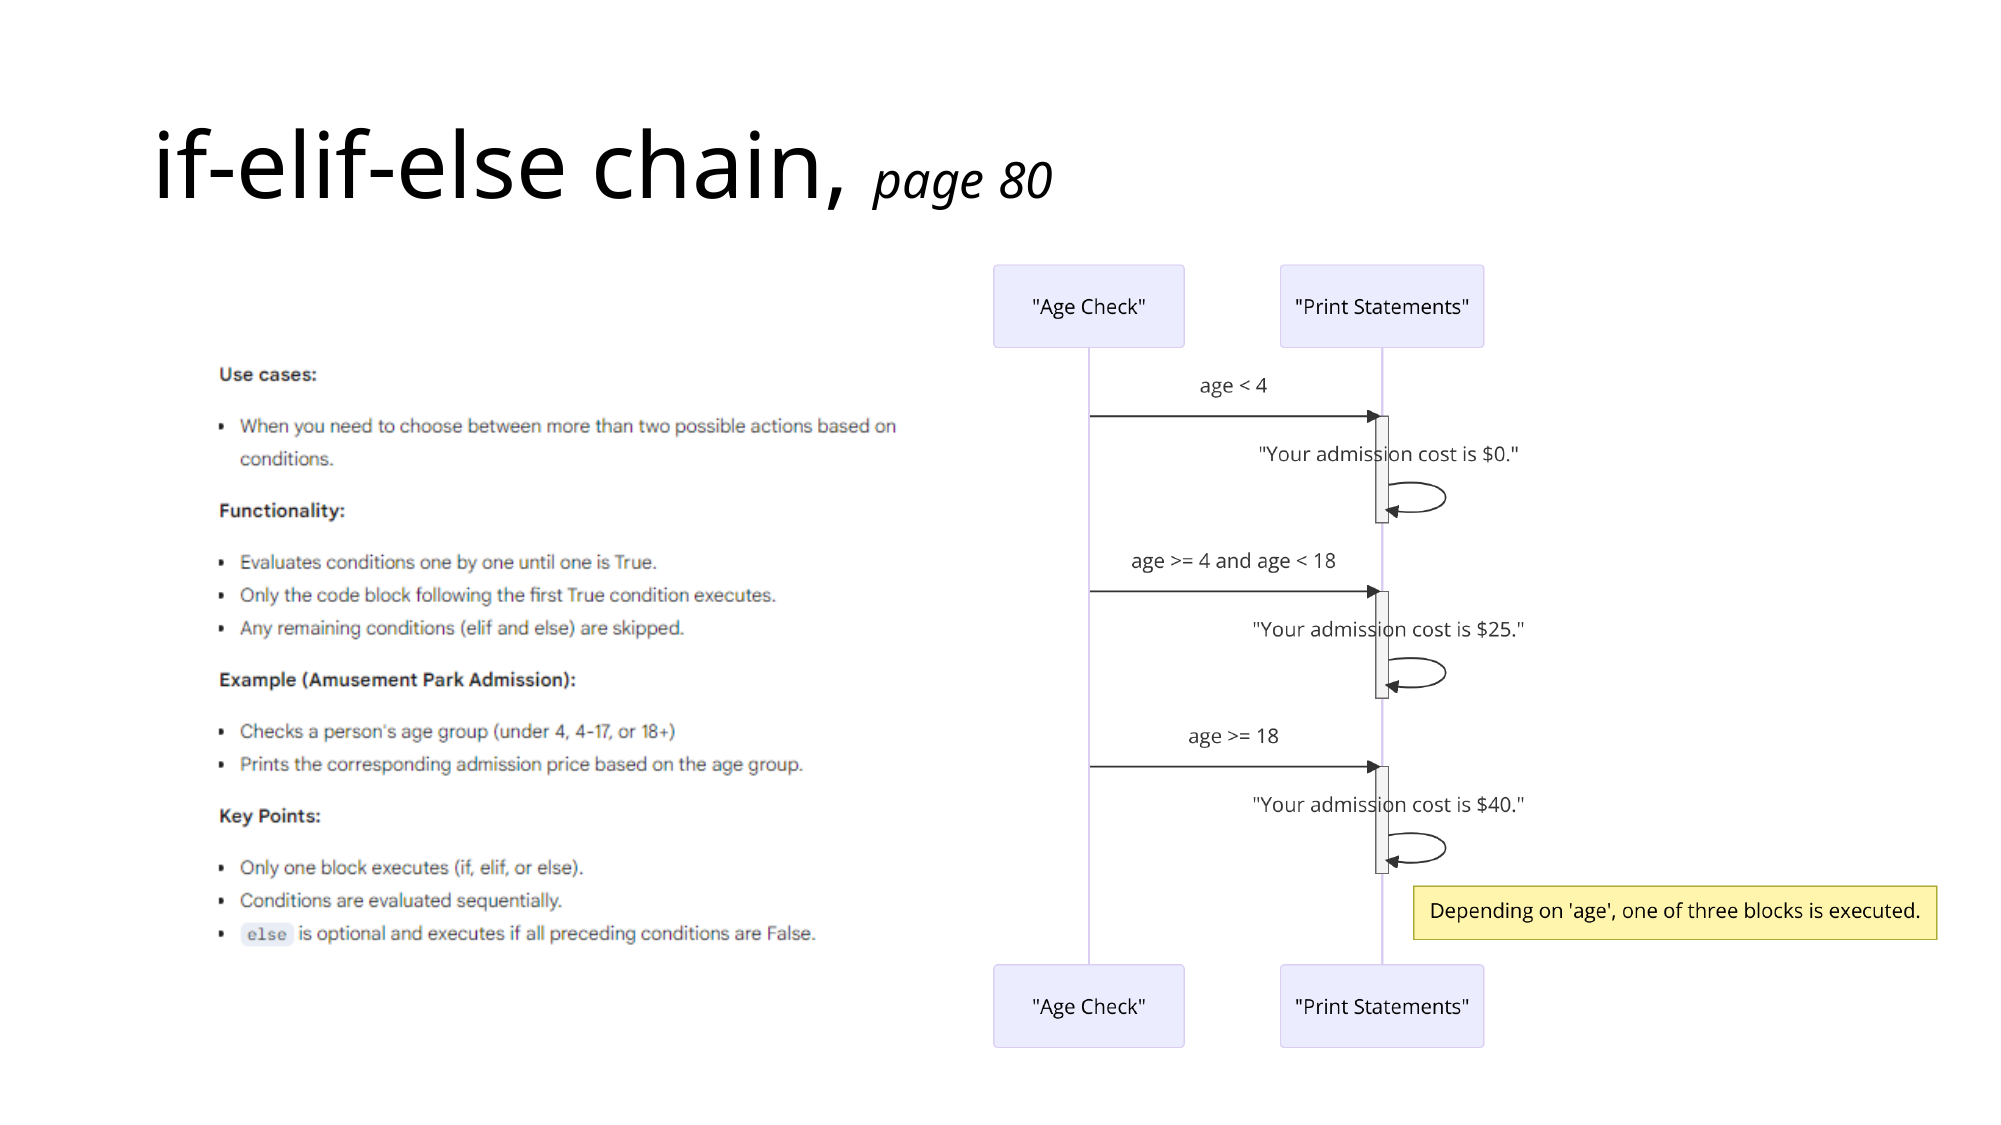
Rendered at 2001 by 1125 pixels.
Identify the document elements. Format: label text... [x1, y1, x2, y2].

title if-elif-else chain, page 80 [137, 59, 1863, 278]
picture [930, 252, 2000, 1061]
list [213, 353, 911, 959]
